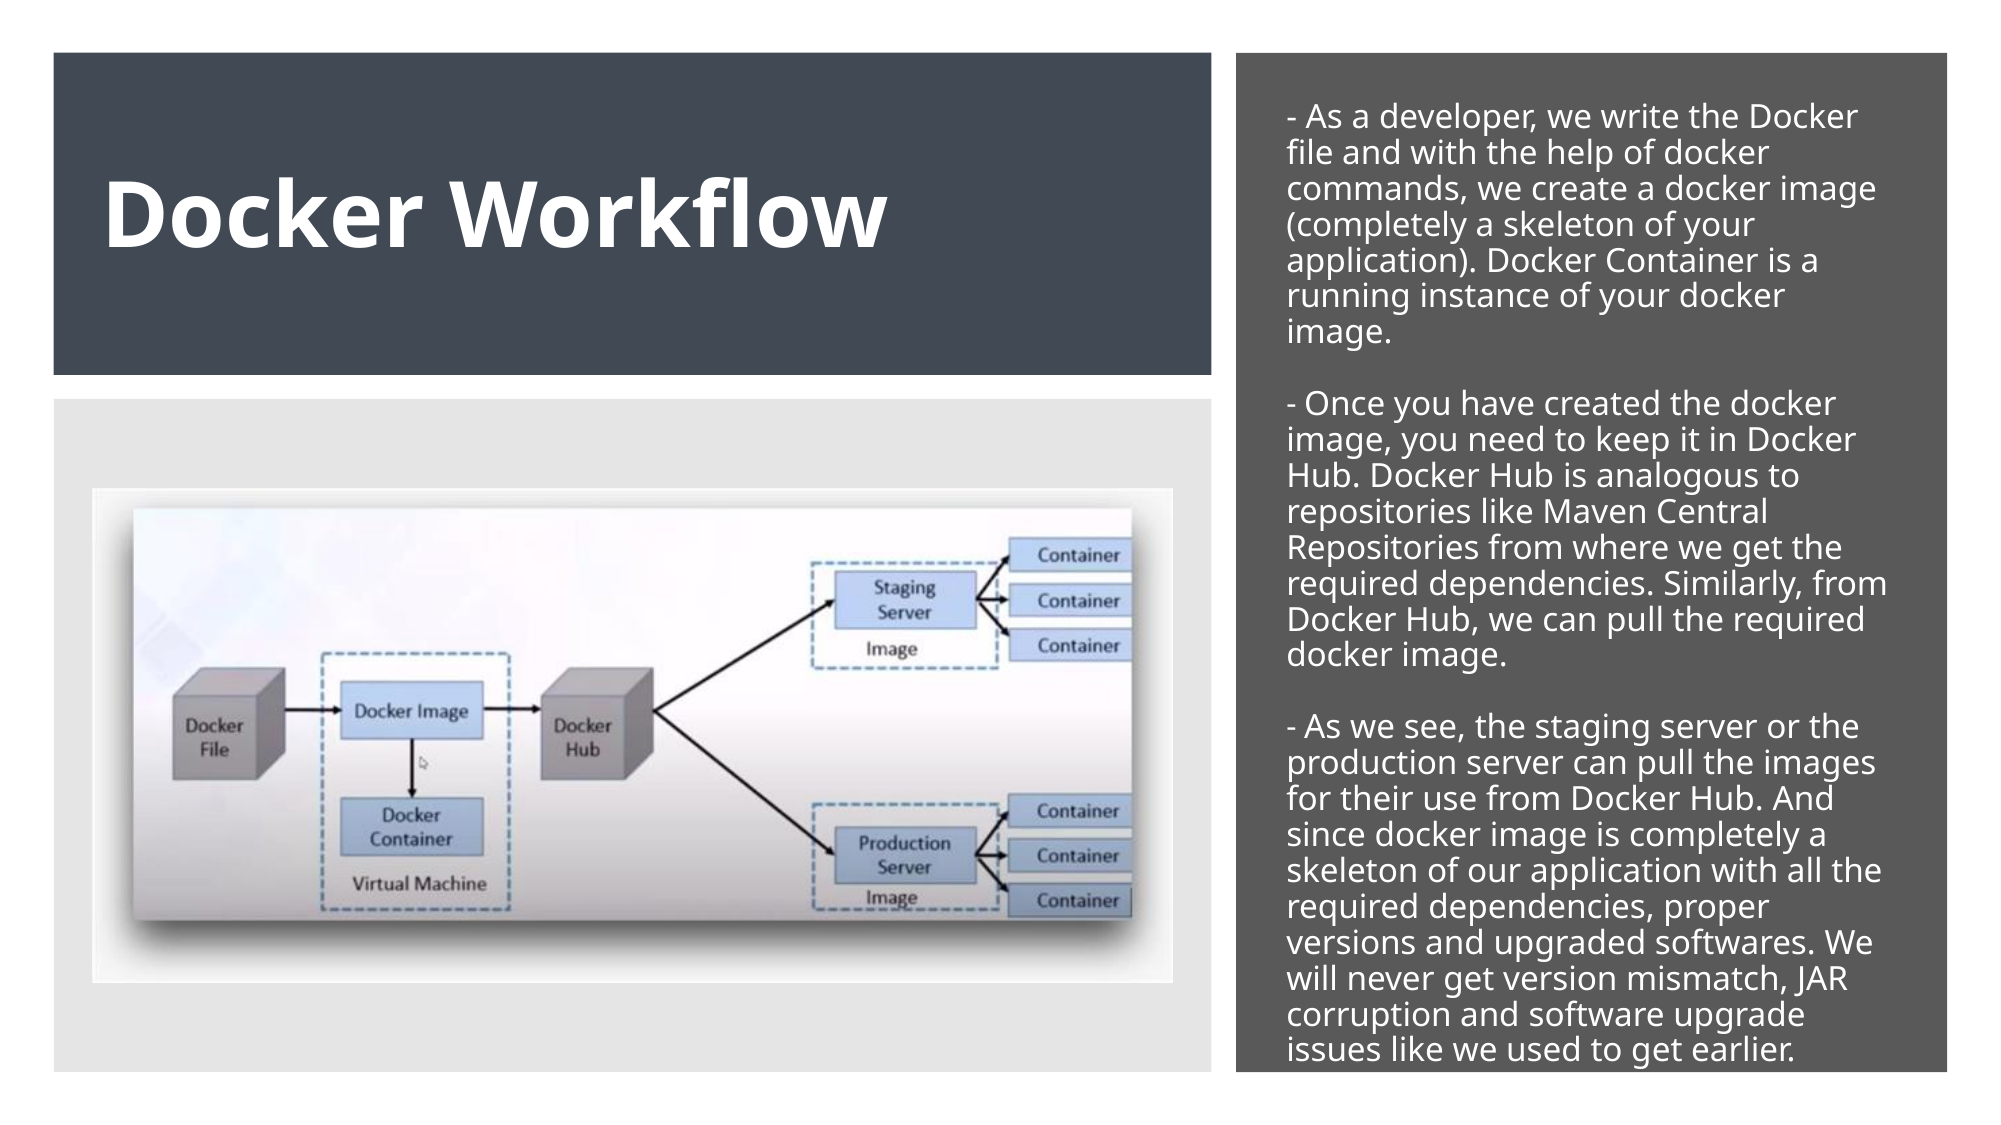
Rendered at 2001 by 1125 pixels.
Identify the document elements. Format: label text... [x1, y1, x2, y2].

picture [92, 488, 1173, 983]
text_box [53, 398, 1212, 1073]
text_box [53, 52, 1212, 376]
title Docker Workflow [85, 84, 1168, 352]
list - As a developer, we write the Docker file and with the help of docker commands, we create a docker image (completely a skeleton of your application). Docker Container is a running instance of your docker image. - Once you have created the docker image, you need to keep it in Docker Hub. Docker Hub is analogous to repositories like Maven Central Repositories from where we get the required dependencies. Similarly, from Docker Hub, we can pull the required docker image. - As we see, the staging server or the production server can pull the images for their use from Docker Hub. And since docker image is completely a skeleton of our application with all the required dependencies, proper versions and upgraded softwares. We will never get version mismatch, JAR corruption and software upgrade issues like we used to get earlier. [1271, 186, 1914, 983]
text_box [1235, 52, 1948, 1073]
